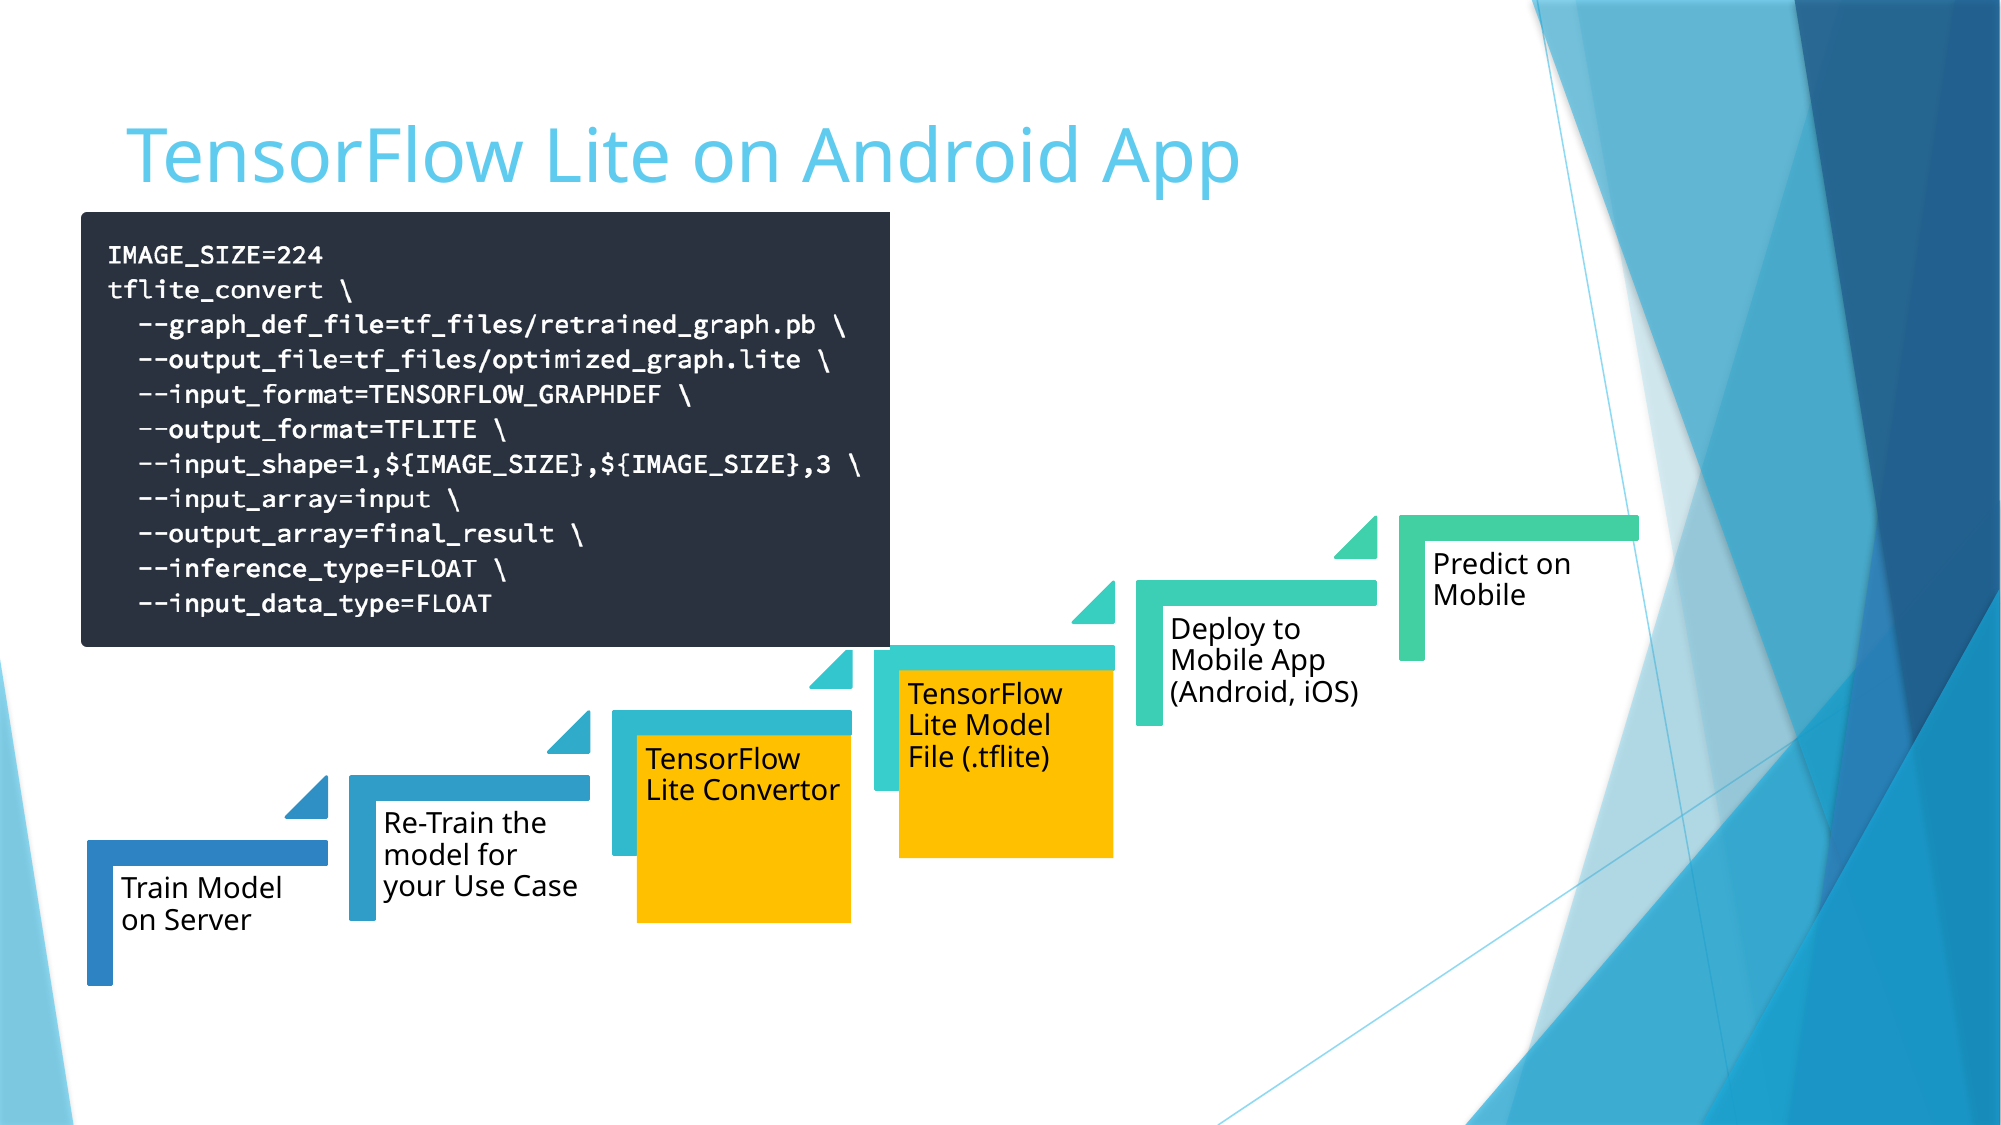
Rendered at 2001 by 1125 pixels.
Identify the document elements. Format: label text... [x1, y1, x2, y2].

title TensorFlow Lite on Android App [111, 99, 1522, 315]
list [86, 316, 1640, 1125]
picture [78, 207, 890, 651]
